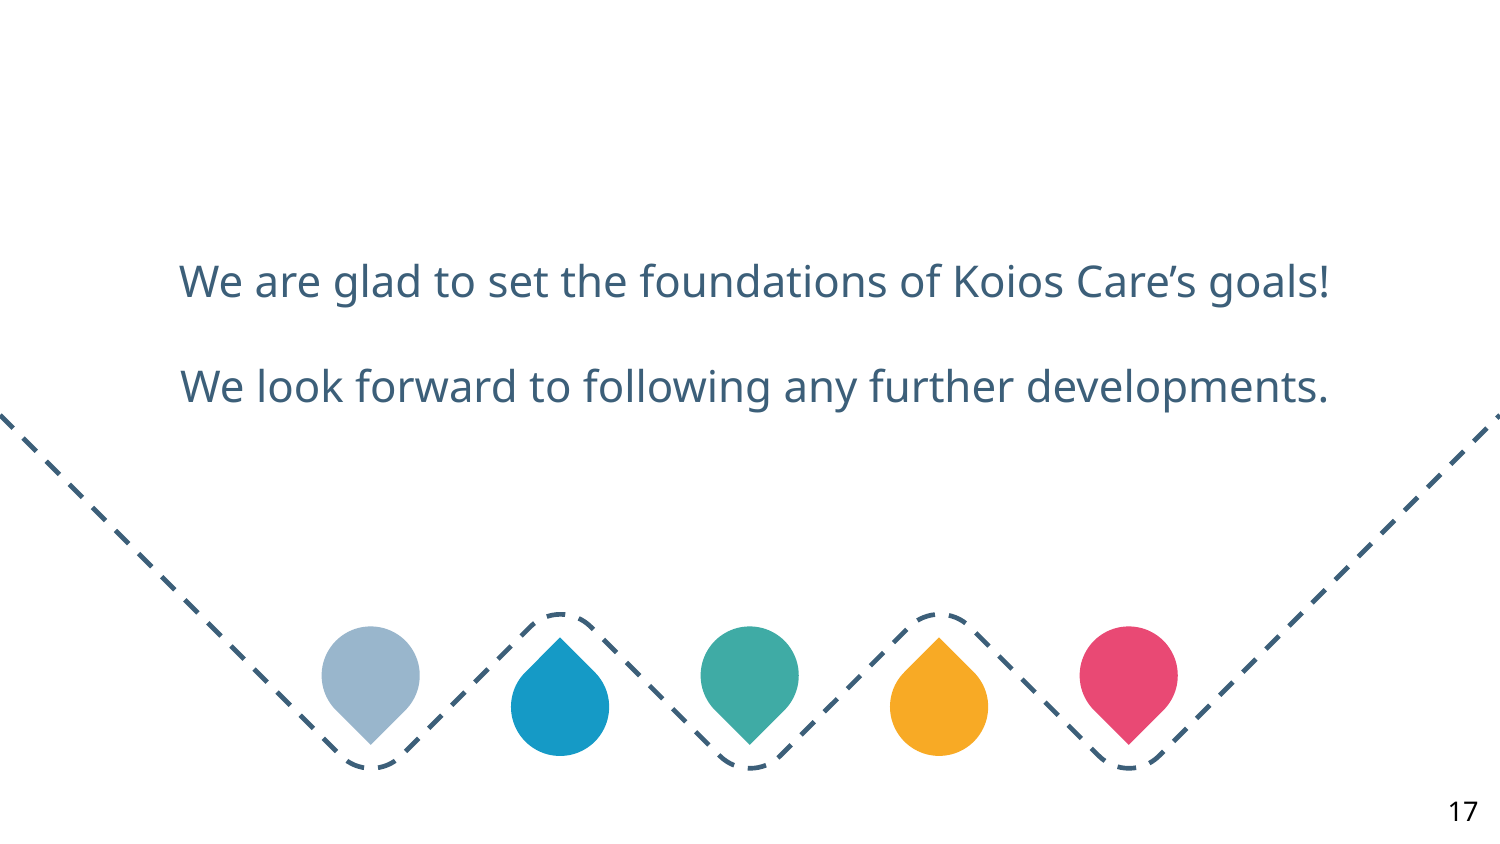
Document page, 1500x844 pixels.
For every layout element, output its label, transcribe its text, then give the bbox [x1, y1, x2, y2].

text_box [1079, 626, 1178, 745]
text_box We are glad to set the foundations of Koios Care’s goals! We look forward to following any further developments. [80, 238, 1430, 605]
text_box [510, 637, 610, 756]
text_box [889, 637, 989, 756]
slide_number ‹#› [1403, 779, 1494, 844]
text_box [700, 626, 799, 745]
text_box [321, 626, 420, 745]
